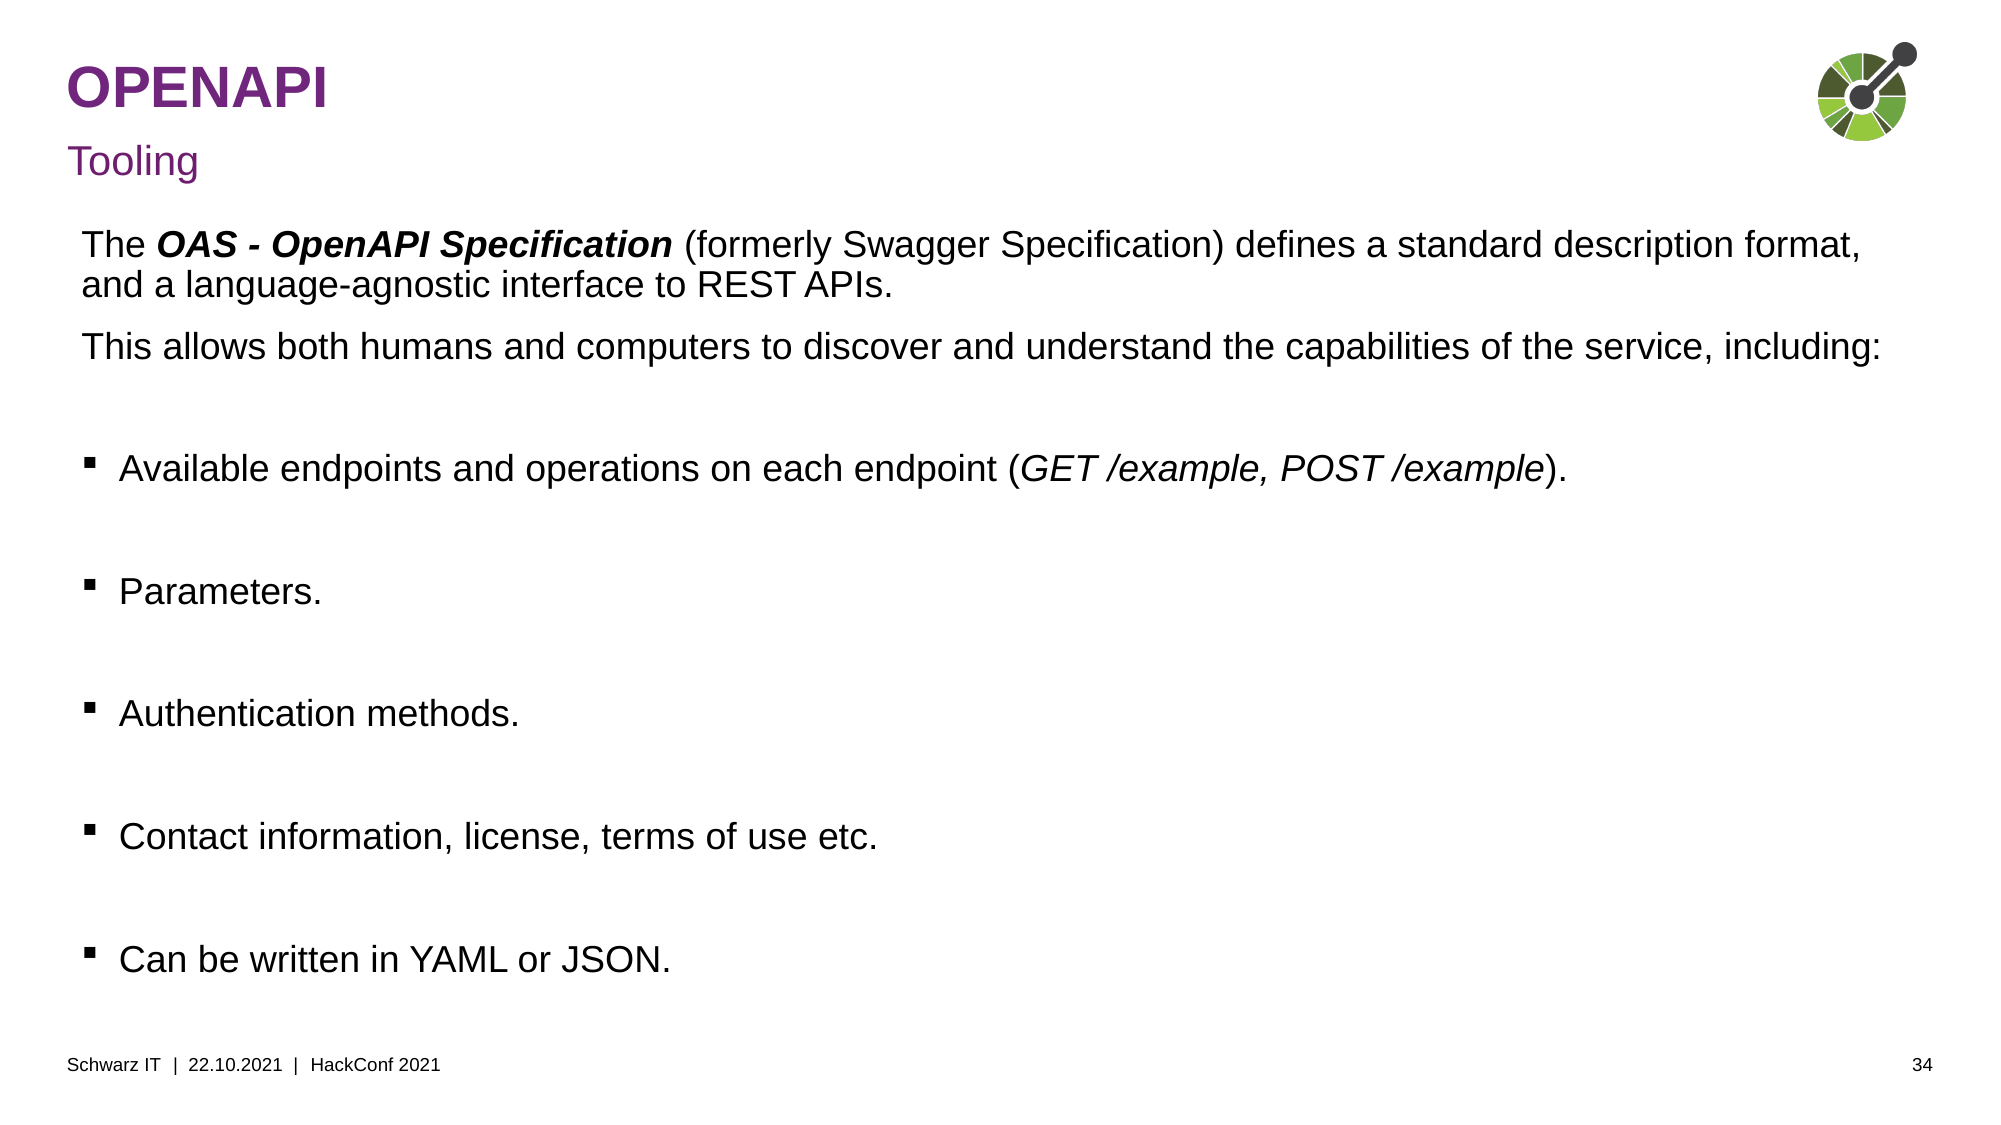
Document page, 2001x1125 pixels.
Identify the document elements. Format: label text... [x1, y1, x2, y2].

picture [1818, 42, 1918, 141]
text_box The OAS - OpenAPI Specification (formerly Swagger Specification) defines a standard description format, and a language-agnostic interface to REST APIs. This allows both humans and computers to discover and understand the capabilities of the service, including: Available endpoints and operations on each endpoint (GET /example, POST /example). Parameters. Authentication methods. Contact information, license, terms of use etc. Can be written in YAML or JSON. [66, 217, 1929, 1025]
title OPENAPI [66, 54, 1743, 130]
footer HackConf 2021 [310, 1046, 1863, 1082]
text_box [1743, 30, 1993, 211]
list Tooling [67, 133, 1743, 193]
slide_number 34 [1873, 1046, 1933, 1083]
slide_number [173, 1046, 299, 1083]
